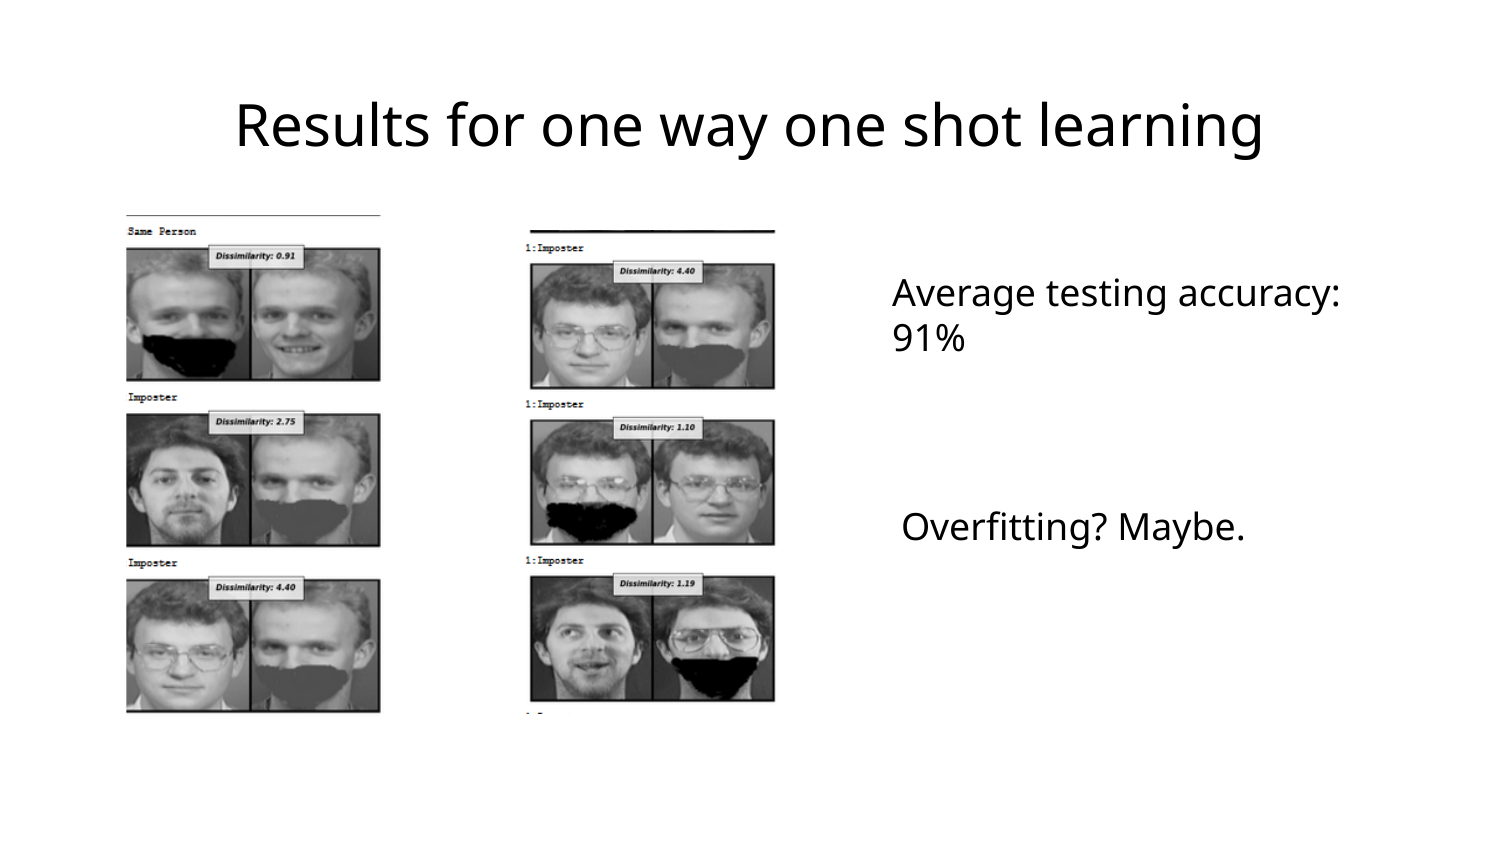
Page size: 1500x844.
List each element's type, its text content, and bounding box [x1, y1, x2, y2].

picture [488, 230, 820, 714]
text_box Average testing accuracy: 91% [877, 253, 1401, 395]
title Results for one way one shot learning [51, 72, 1449, 167]
text_box Overfitting? Maybe. [885, 488, 1395, 639]
picture [125, 214, 471, 724]
